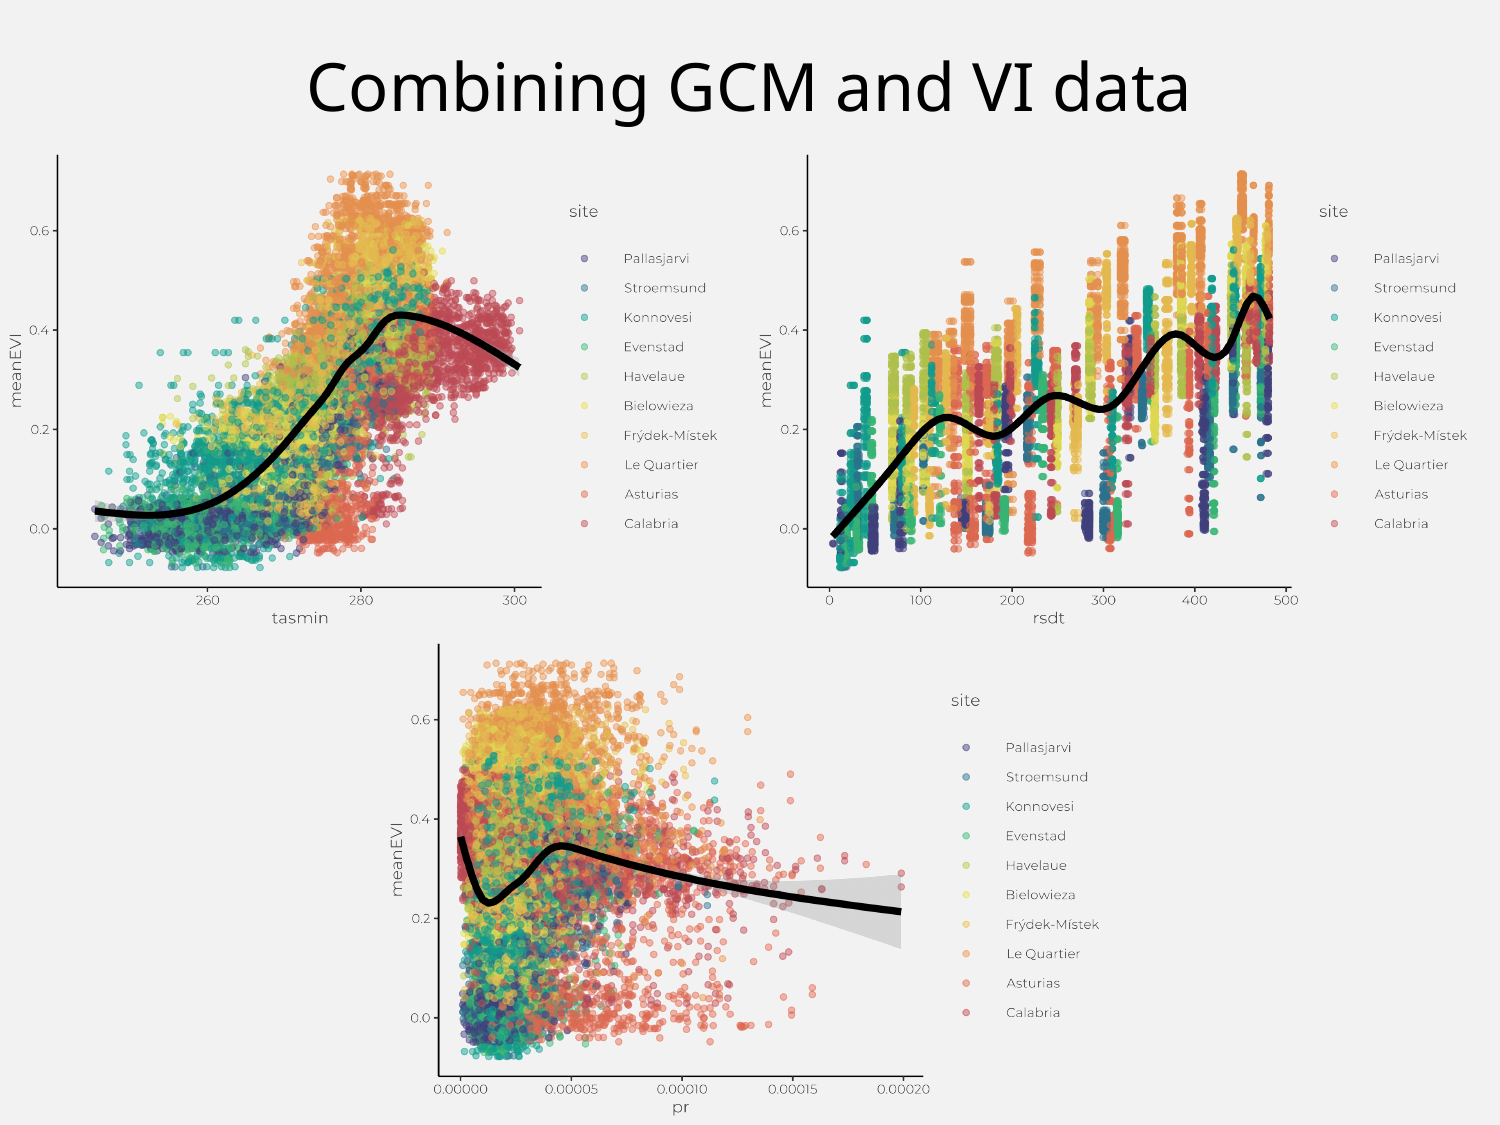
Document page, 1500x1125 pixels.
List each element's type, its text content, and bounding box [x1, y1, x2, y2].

picture [0, 145, 1487, 1125]
text_box Combining GCM and VI data [230, 37, 1270, 132]
